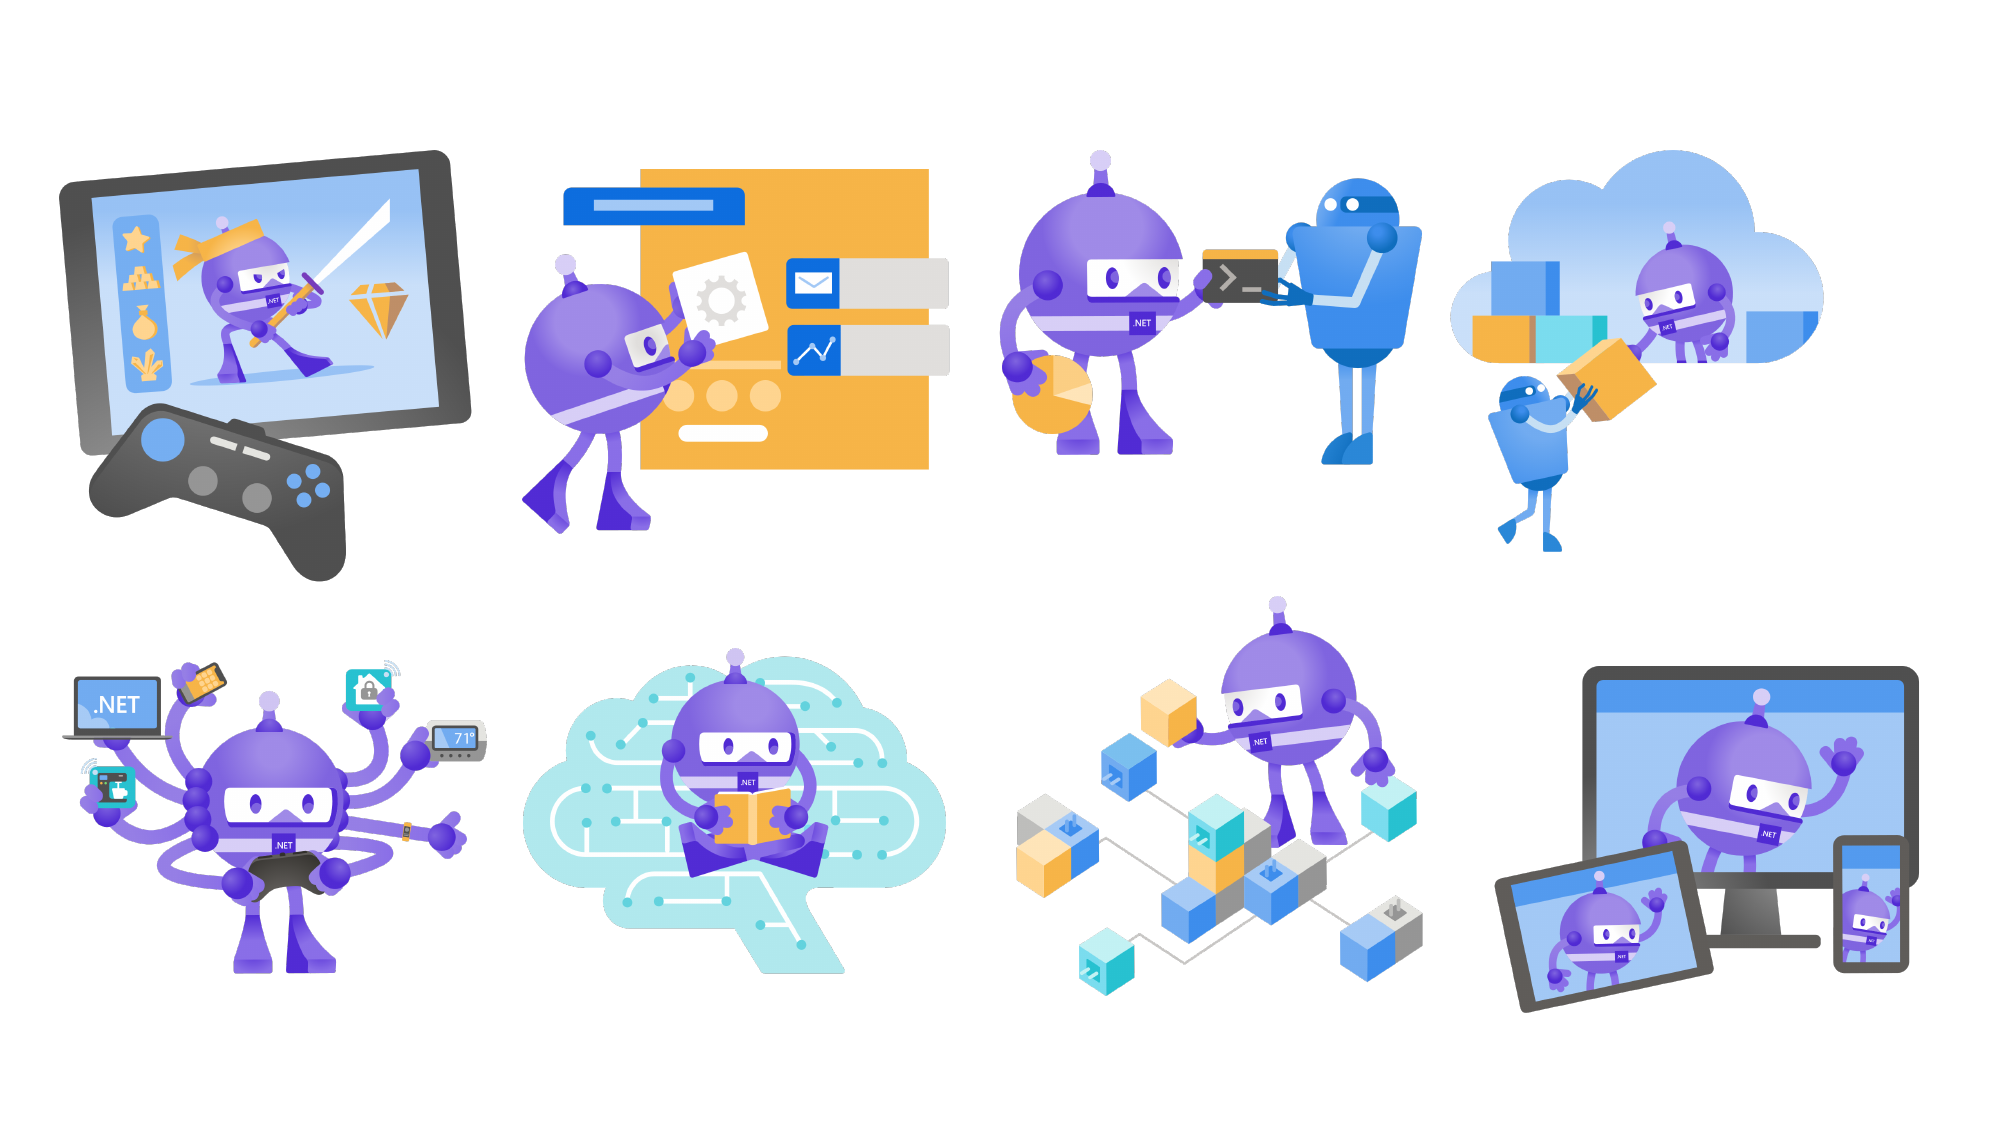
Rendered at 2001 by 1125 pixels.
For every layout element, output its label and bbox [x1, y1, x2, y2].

picture [1494, 666, 1920, 1015]
picture [59, 150, 472, 582]
picture [61, 660, 487, 974]
picture [999, 150, 1423, 466]
picture [522, 648, 946, 974]
picture [522, 169, 950, 534]
picture [1016, 596, 1423, 997]
picture [1448, 150, 1824, 553]
